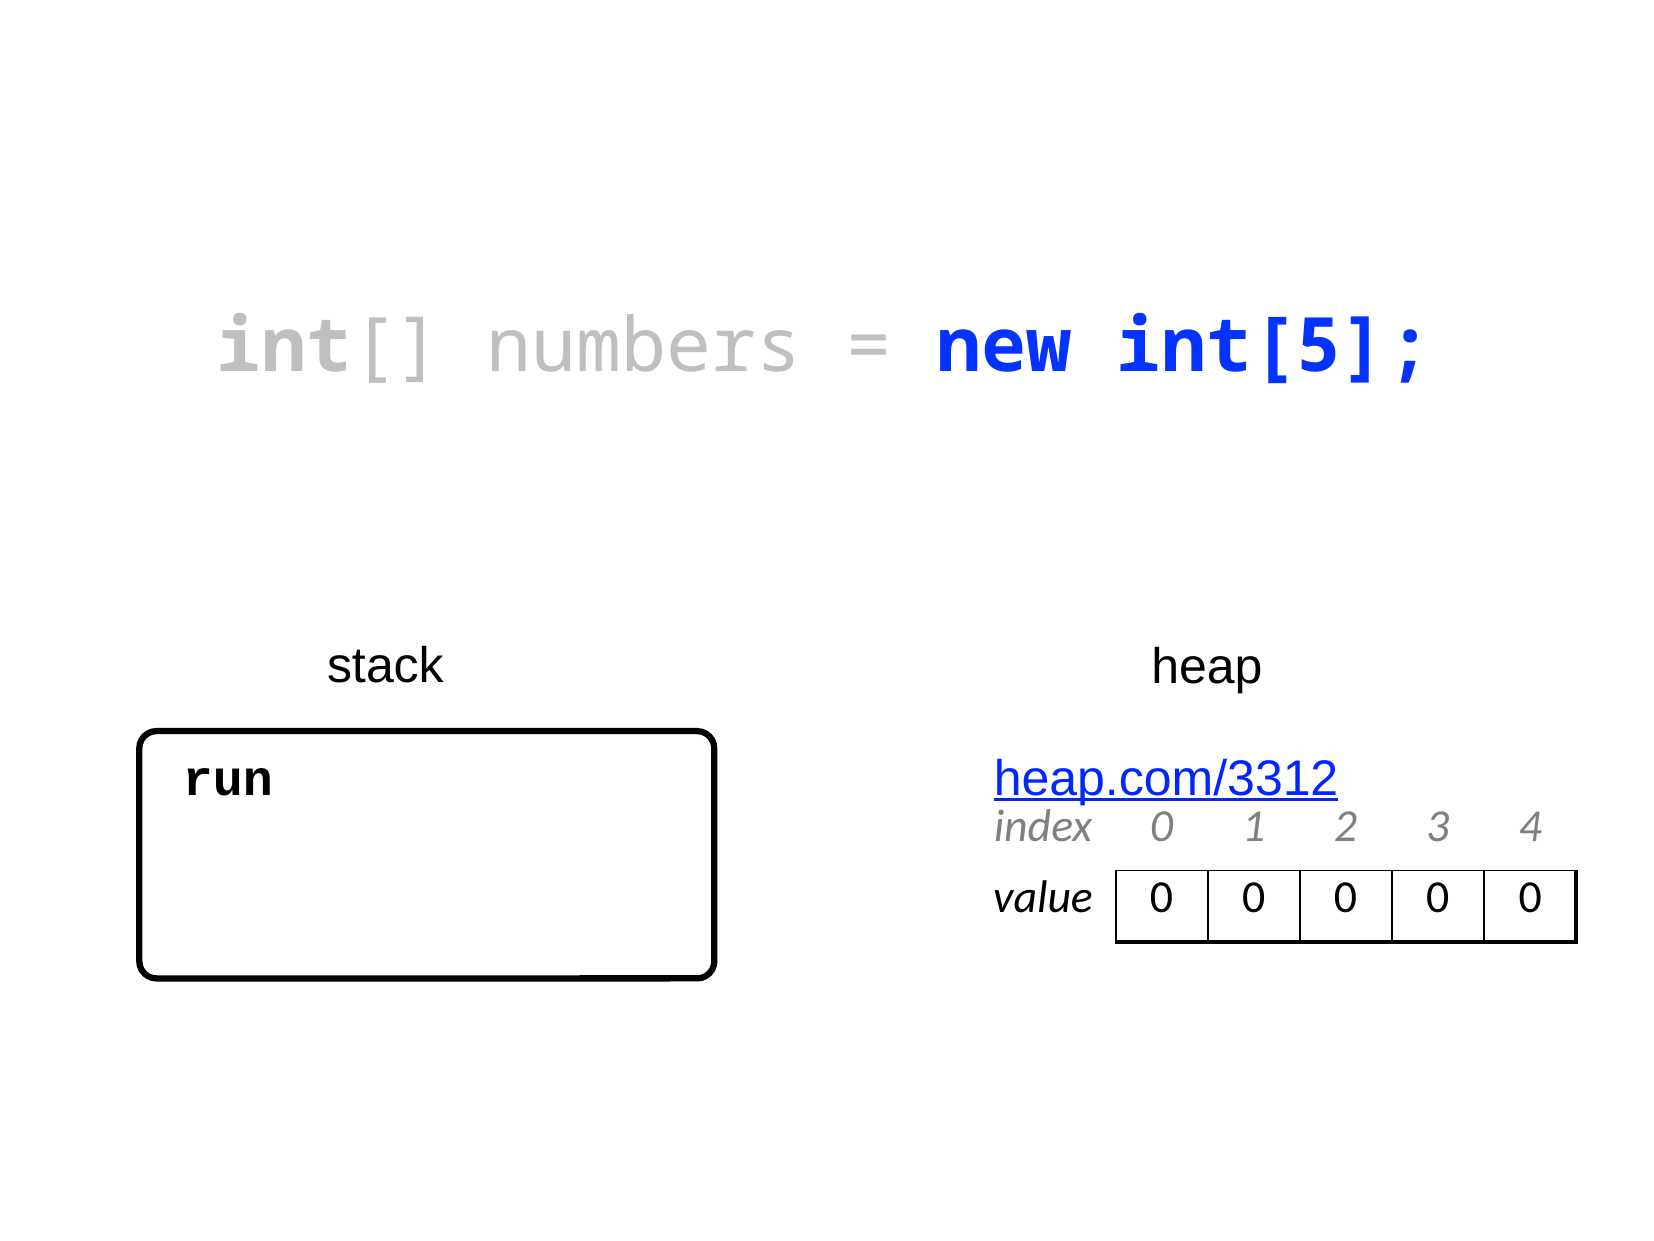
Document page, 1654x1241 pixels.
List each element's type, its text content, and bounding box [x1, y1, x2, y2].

table_cell 0 [1301, 871, 1391, 940]
table_cell 0 [1209, 871, 1299, 940]
table_header 4 [1484, 799, 1576, 870]
table_cell 0 [1117, 871, 1207, 940]
text_box stack [312, 630, 459, 701]
table_cell value [970, 871, 1115, 942]
text_box [0, 707, 1654, 1241]
table_header 1 [1208, 799, 1300, 870]
table_header 3 [1392, 799, 1484, 870]
text_box [138, 730, 715, 979]
text_box heap [1136, 631, 1278, 703]
text_box heap.com/3312 [979, 743, 1354, 799]
table_cell 0 [1485, 871, 1574, 940]
text_box int[] numbers = new int[5]; [24, 185, 1623, 549]
table_cell 0 [1393, 871, 1483, 940]
table_header 2 [1300, 799, 1392, 870]
table_header index [970, 799, 1116, 871]
table_header 0 [1116, 799, 1208, 870]
